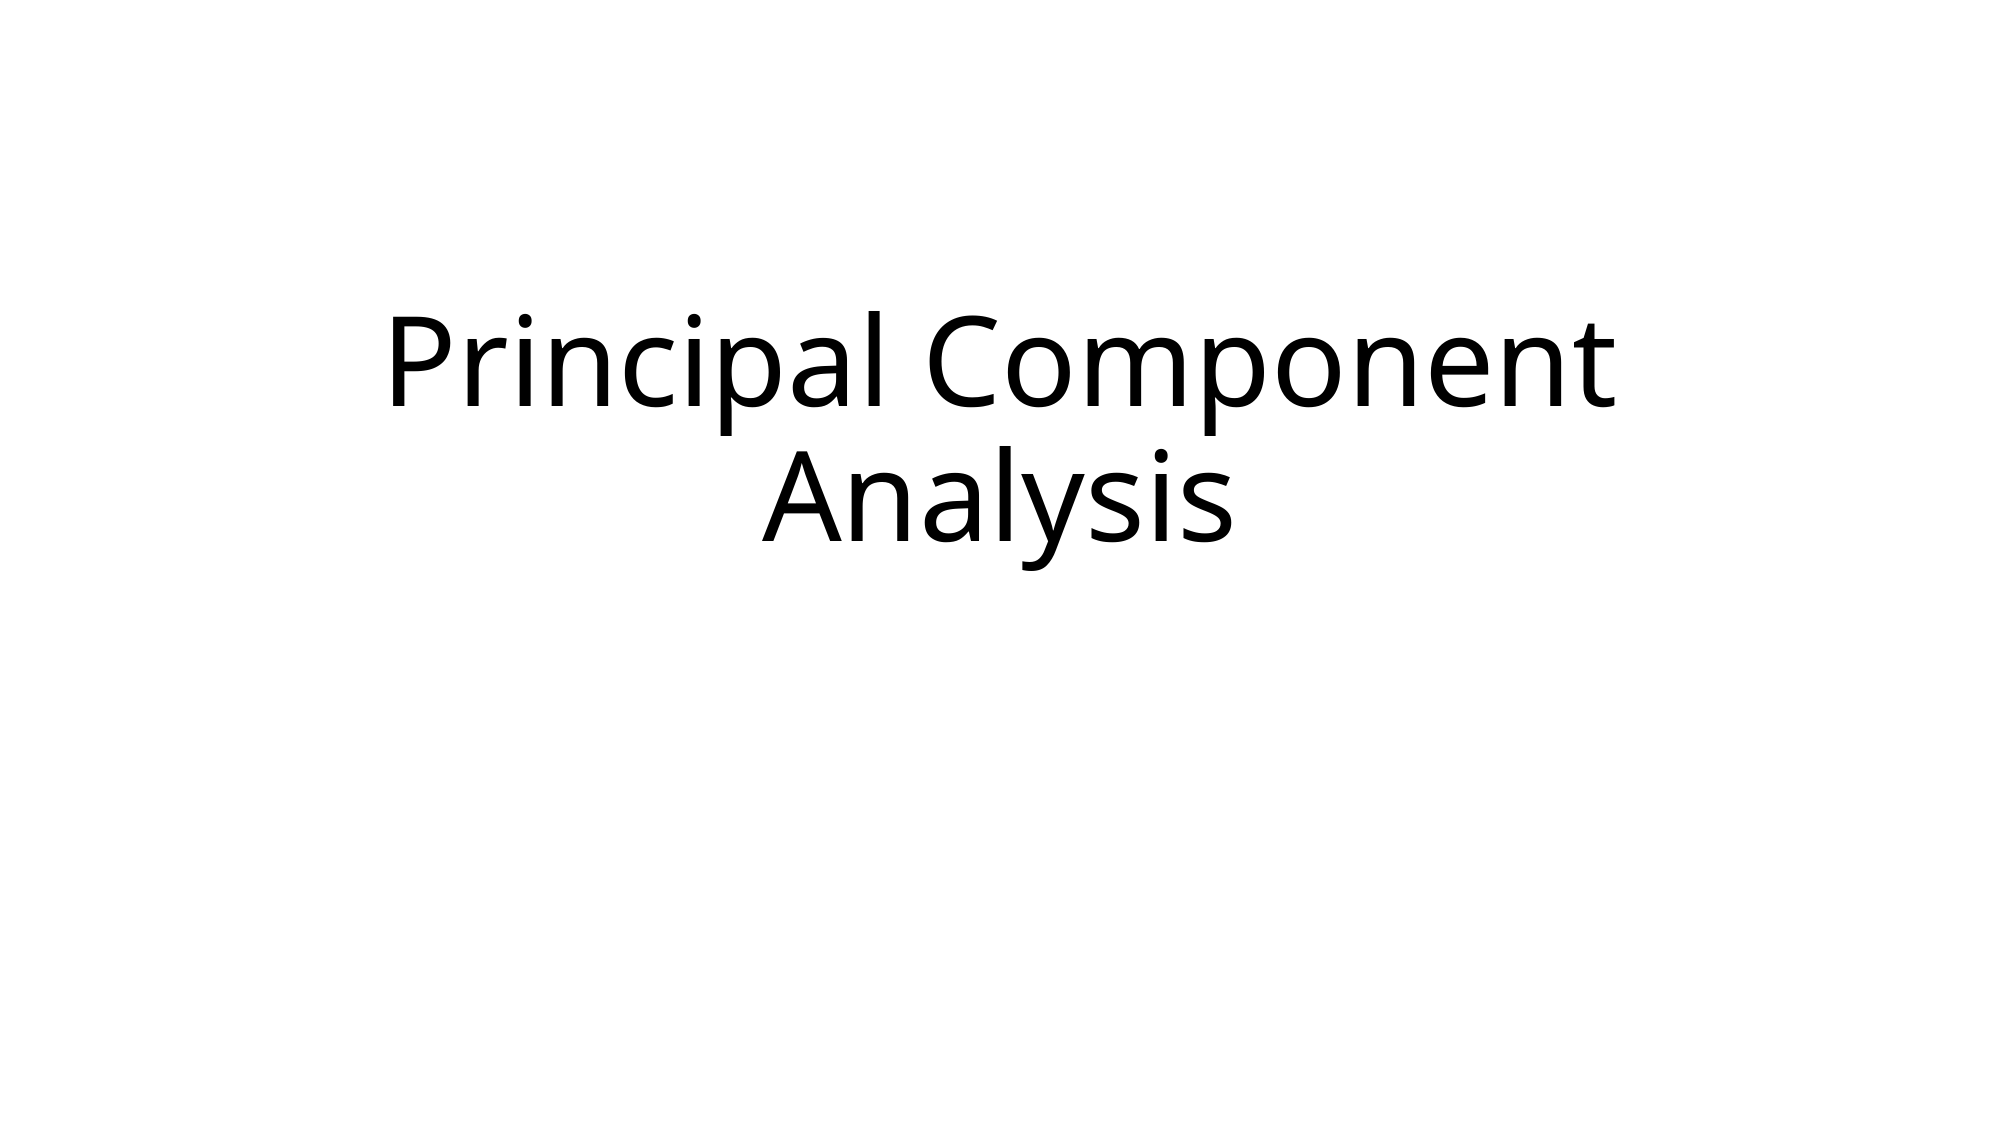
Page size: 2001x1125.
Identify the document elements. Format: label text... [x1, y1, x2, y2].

title Principal Component Analysis [249, 184, 1750, 576]
